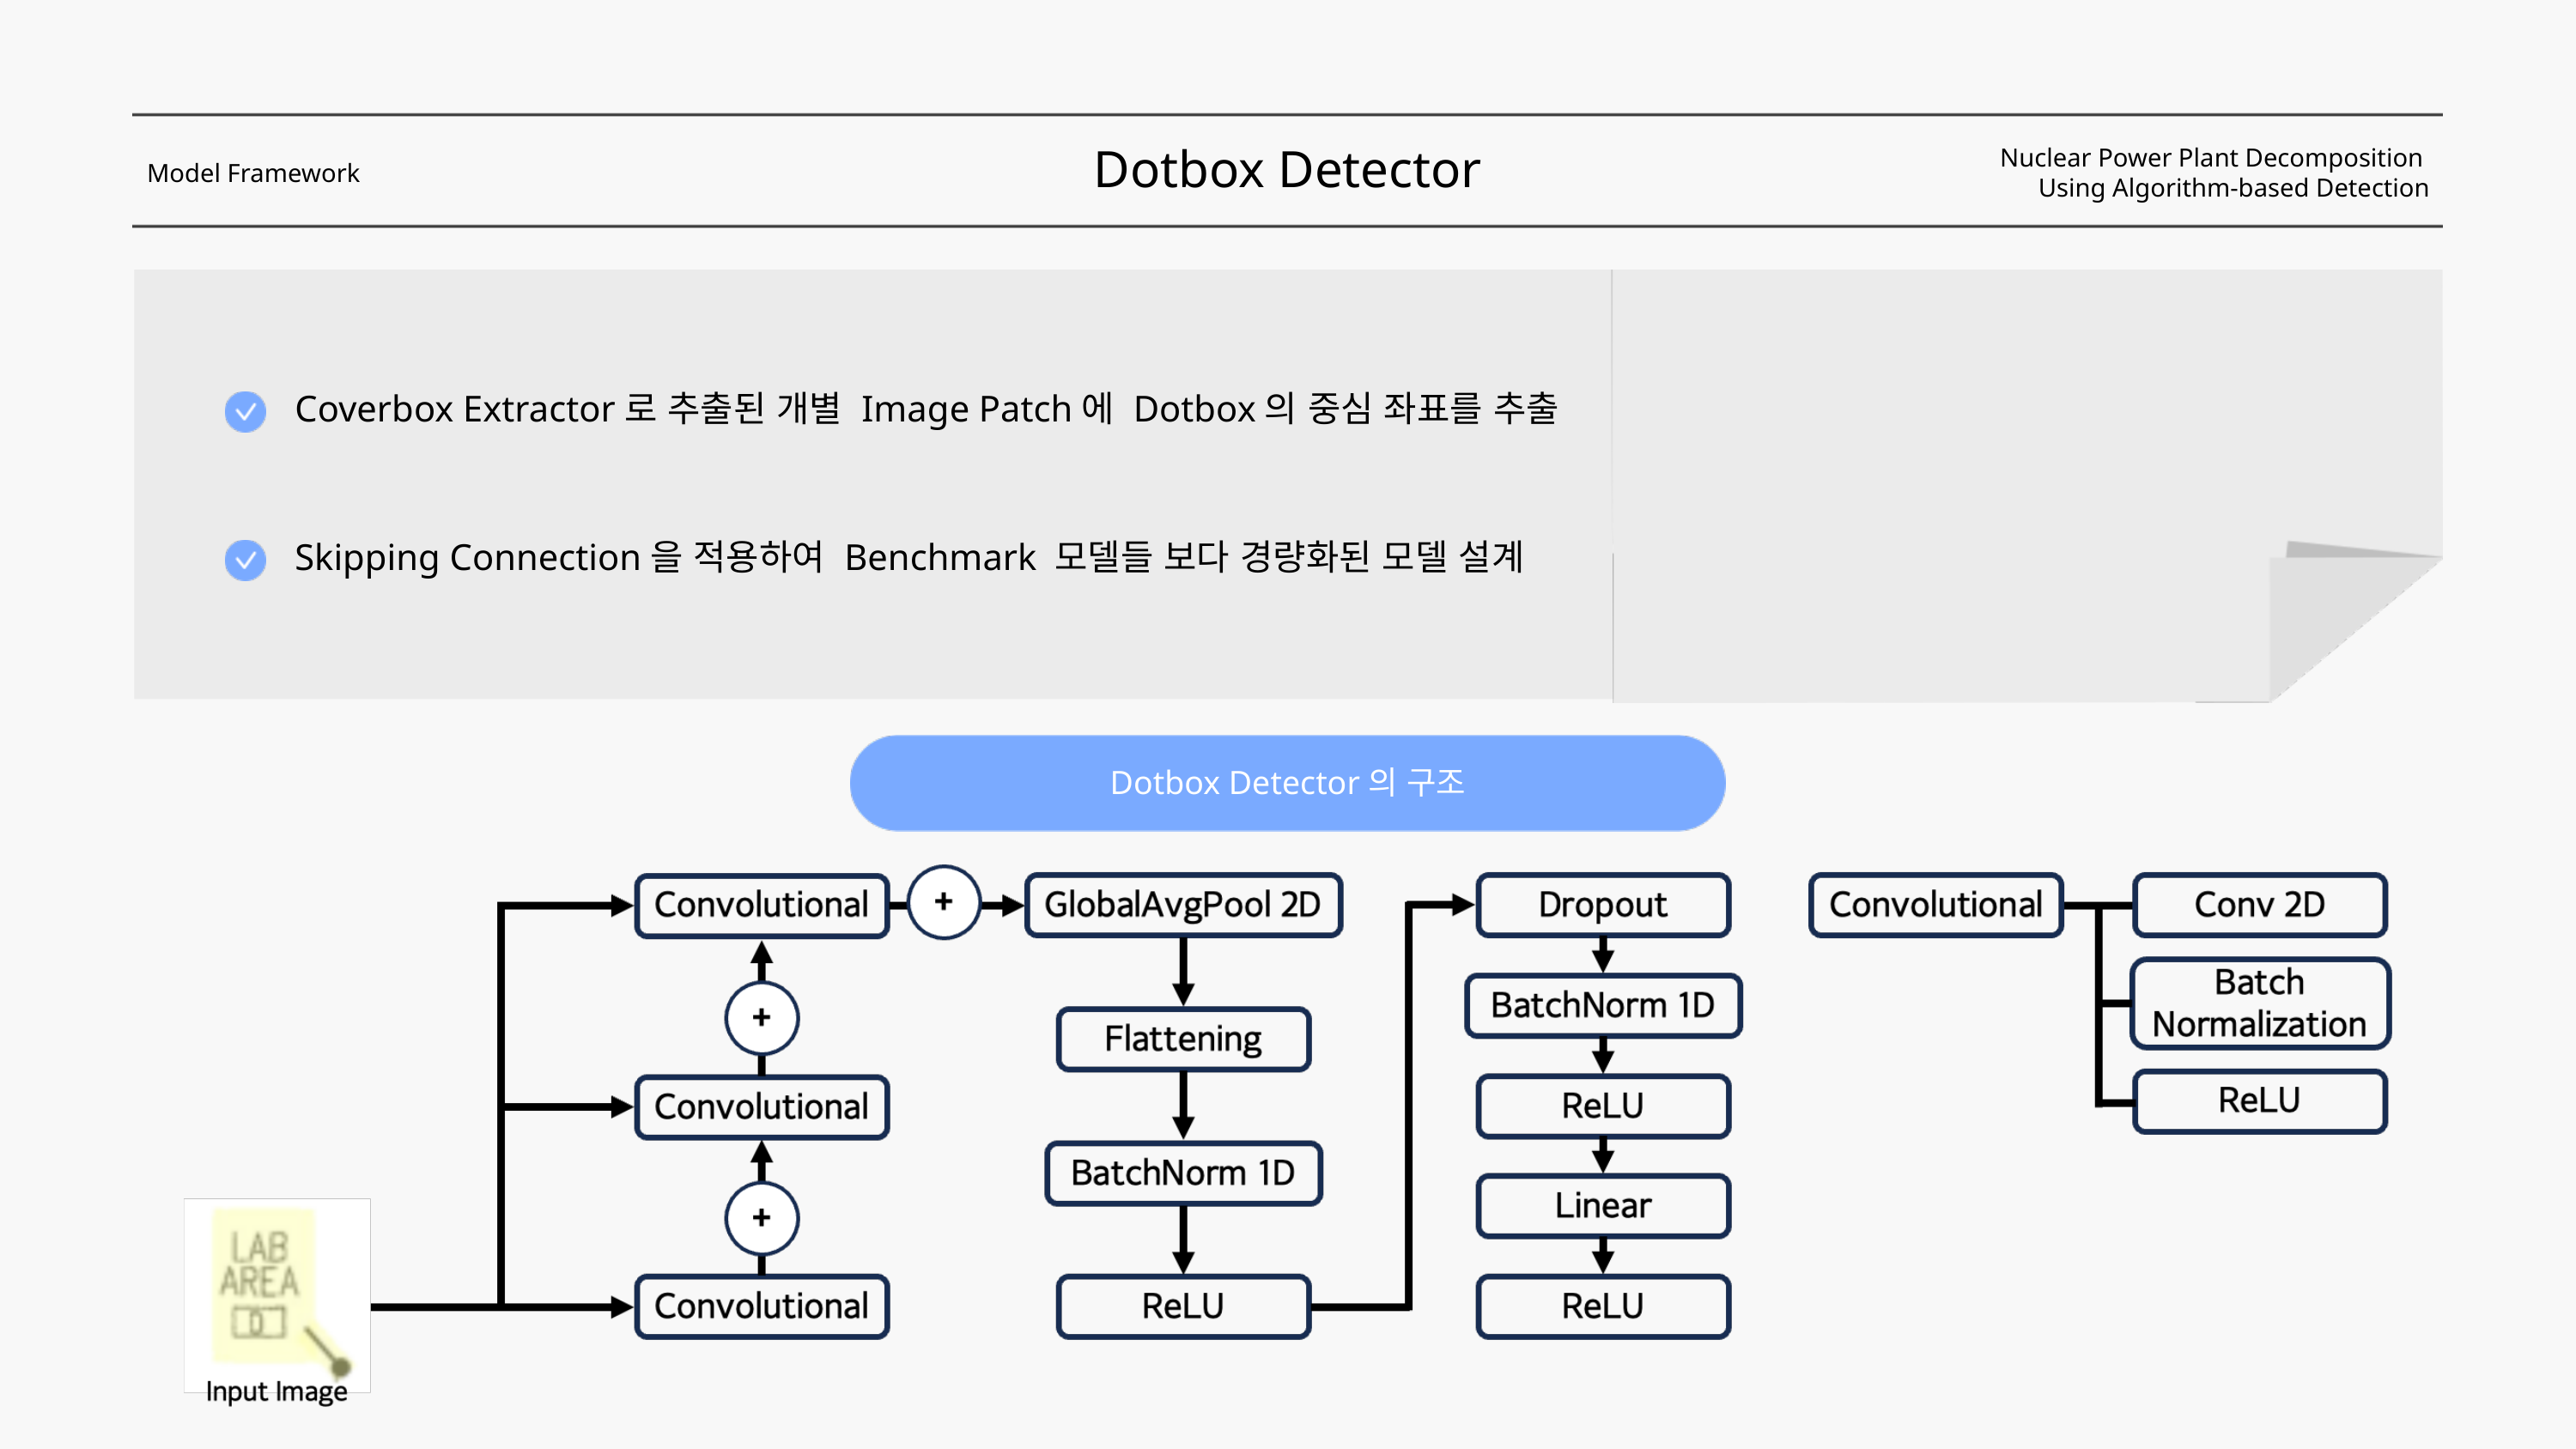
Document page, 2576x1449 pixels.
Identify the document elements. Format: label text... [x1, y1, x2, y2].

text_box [133, 269, 2444, 703]
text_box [132, 111, 2444, 120]
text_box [225, 528, 2417, 585]
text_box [702, 734, 1873, 832]
text_box Model Framework [134, 151, 839, 194]
picture [183, 863, 2393, 1423]
text_box Dotbox Detector [570, 130, 2005, 204]
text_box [225, 379, 2051, 436]
text_box Nuclear Power Plant Decomposition Using Algorithm-based Detection [1738, 135, 2443, 209]
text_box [132, 222, 2444, 232]
